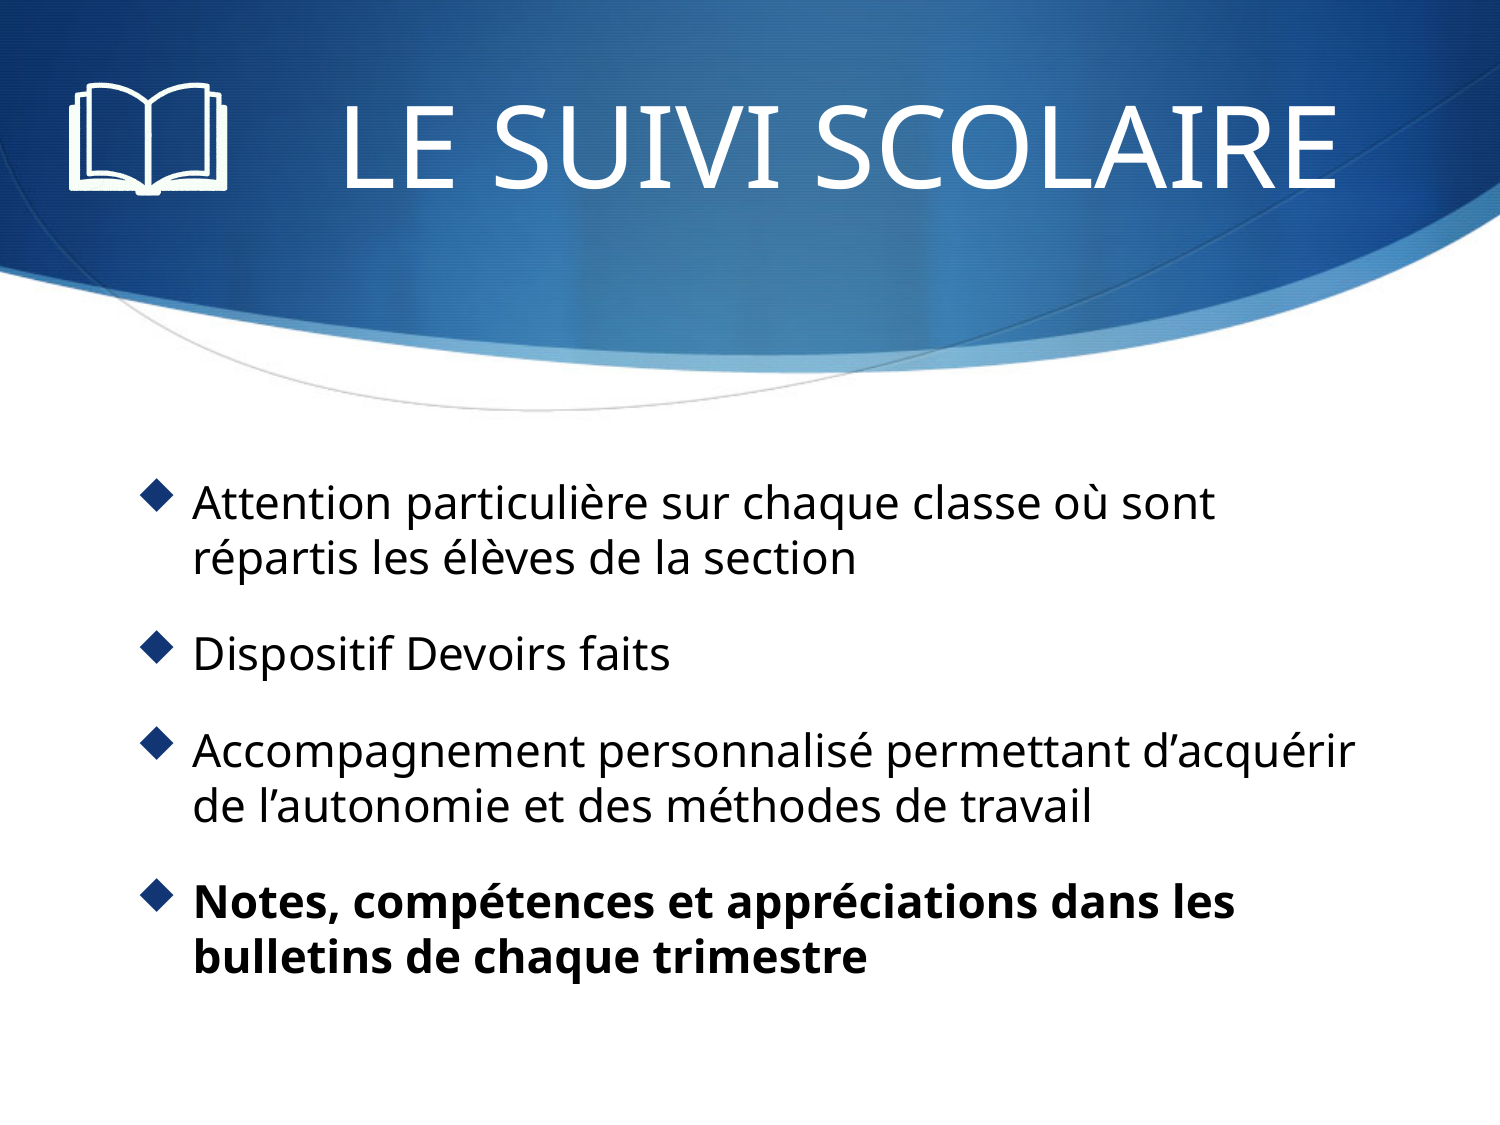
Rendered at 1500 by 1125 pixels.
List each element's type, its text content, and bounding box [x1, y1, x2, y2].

list Attention particulière sur chaque classe où sont répartis les élèves de la section Dispositif Devoirs faits Accompagnement personnalisé permettant d’acquérir de l’autonomie et des méthodes de travail Notes, compétences et appréciations dans les bulletins de chaque trimestre [121, 465, 1379, 1125]
title LE SUIVI SCOLAIRE [292, 49, 1500, 237]
picture [0, 0, 1500, 1125]
